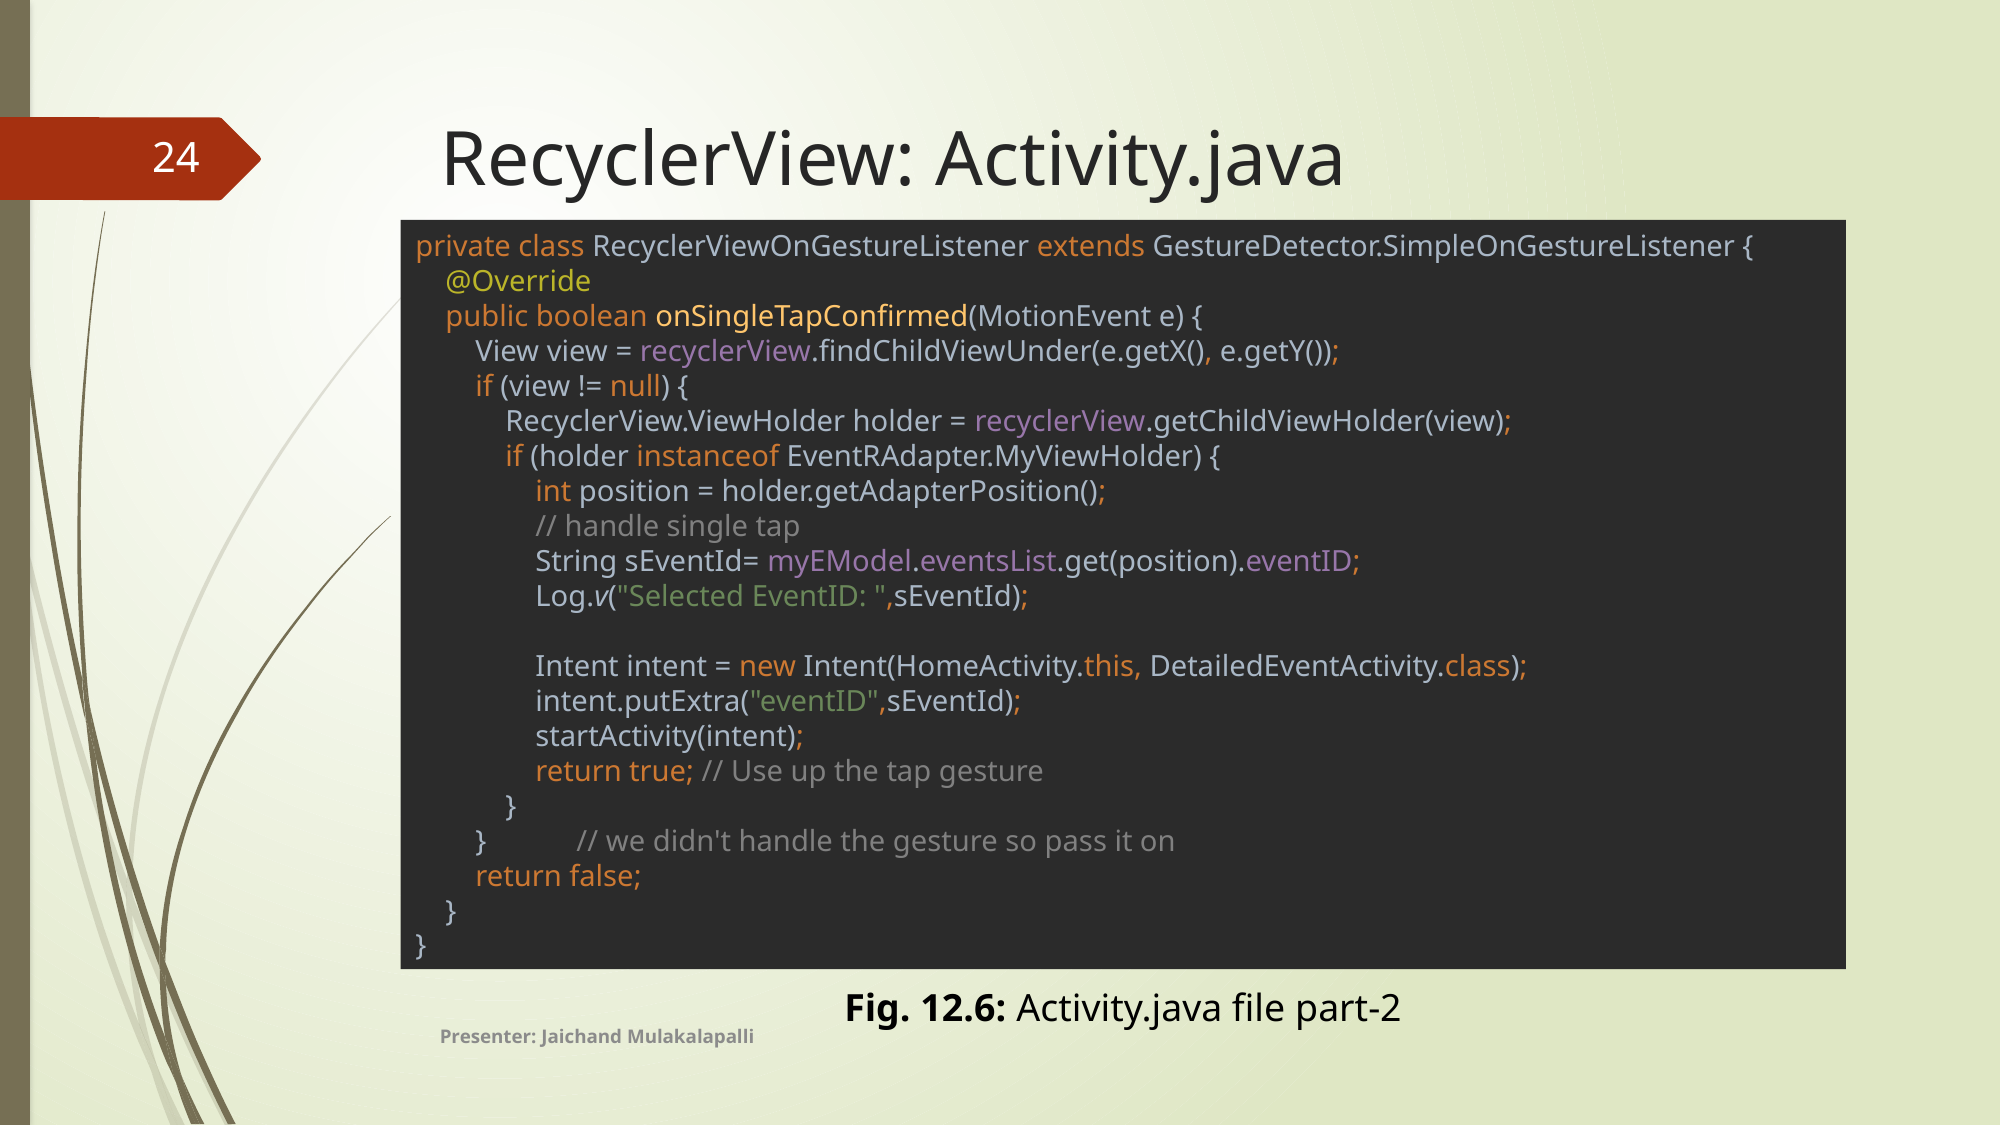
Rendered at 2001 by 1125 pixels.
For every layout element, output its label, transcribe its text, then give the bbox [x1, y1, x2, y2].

list private class RecyclerViewOnGestureListener extends GestureDetector.SimpleOnGestureListener { @Override public boolean onSingleTapConfirmed(MotionEvent e) { View view = recyclerView.findChildViewUnder(e.getX(), e.getY()); if (view != null) { RecyclerView.ViewHolder holder = recyclerView.getChildViewHolder(view); if (holder instanceof EventRAdapter.MyViewHolder) { int position = holder.getAdapterPosition(); // handle single tap String sEventId= myEModel.eventsList.get(position).eventID; Log.v("Selected EventID: ",sEventId); Intent intent = new Intent(HomeActivity.this, DetailedEventActivity.class); intent.putExtra("eventID",sEventId); startActivity(intent); return true; // Use up the tap gesture } } // we didn't handle the gesture so pass it on return false; } } [400, 219, 1846, 970]
footer Presenter: Jaichand Mulakalapalli [424, 1006, 1675, 1067]
text_box Fig. 12.6: Activity.java file part-2 [622, 976, 1624, 1036]
slide_number 24 [87, 129, 216, 190]
title RecyclerView: Activity.java [425, 102, 1888, 313]
